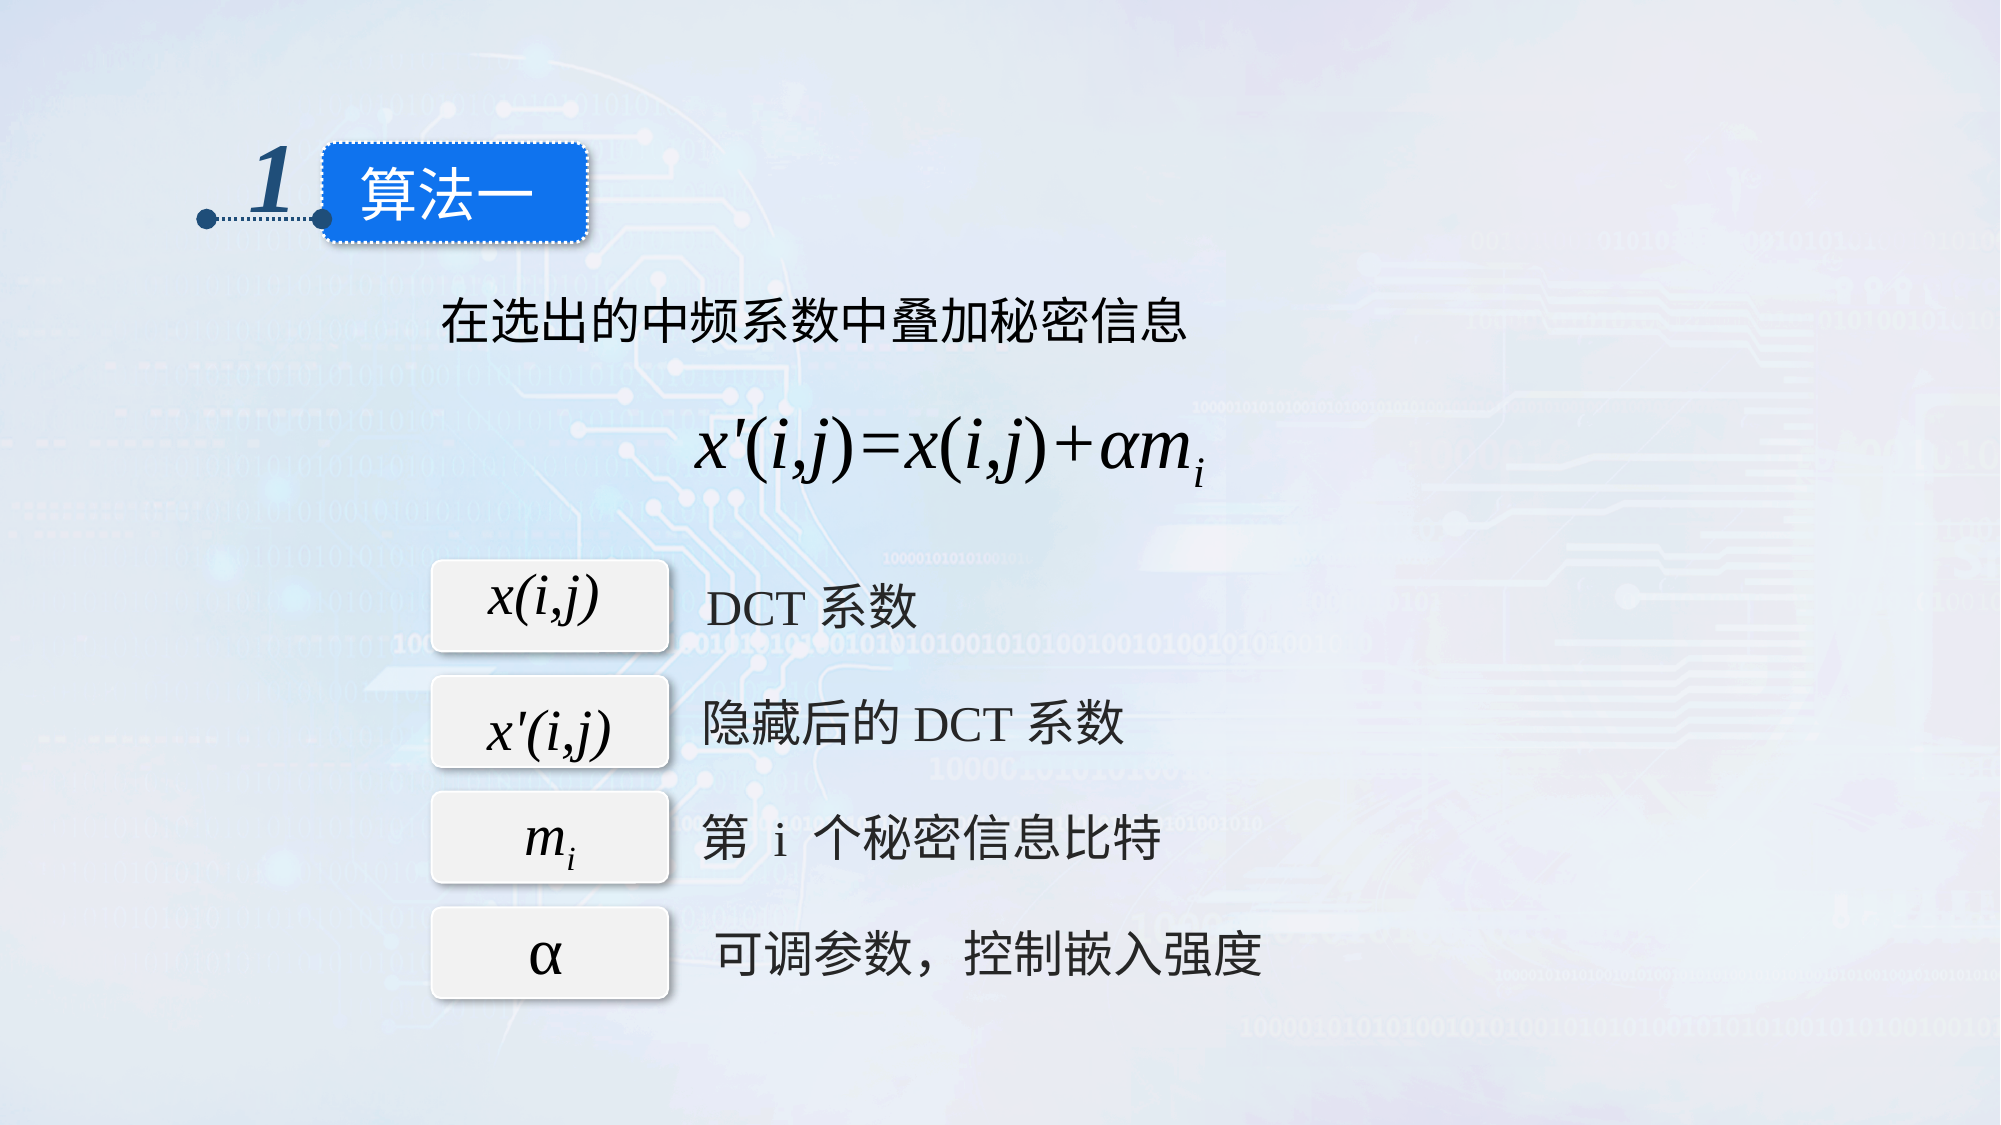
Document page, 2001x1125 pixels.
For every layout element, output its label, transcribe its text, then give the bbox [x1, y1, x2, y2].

text_box x'(i,j)=x(i,j)+αmi [680, 386, 1220, 504]
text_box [431, 791, 1167, 883]
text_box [431, 900, 1282, 999]
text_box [206, 104, 588, 243]
picture [0, 0, 2000, 1125]
text_box 在选出的中频系数中叠加秘密信息 [425, 282, 1256, 358]
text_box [431, 548, 929, 652]
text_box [431, 676, 1131, 771]
